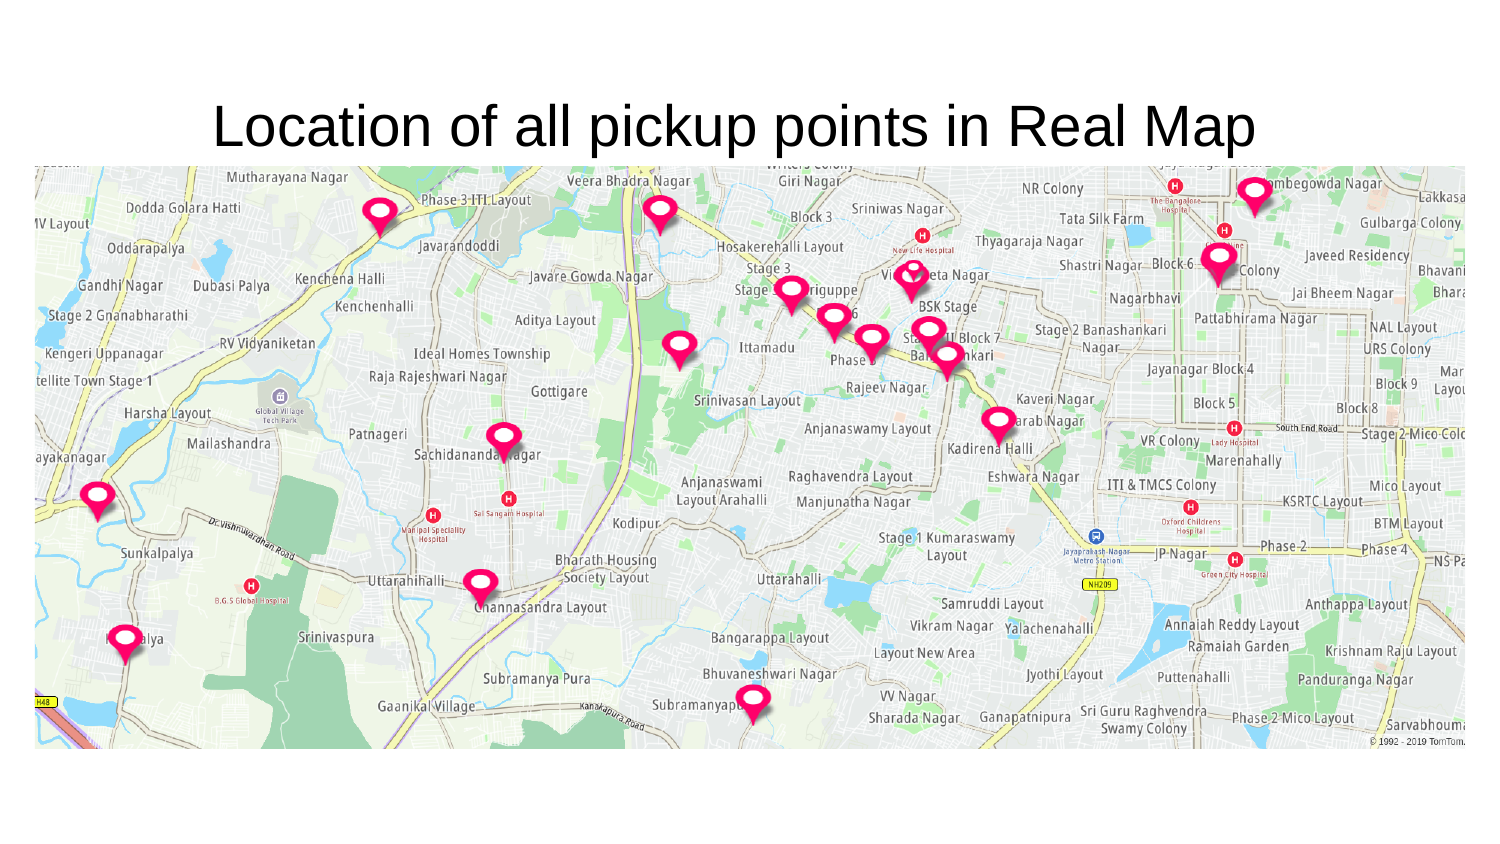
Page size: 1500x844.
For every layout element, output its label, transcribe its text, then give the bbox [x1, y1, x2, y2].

title Location of all pickup points in Real Map [51, 72, 1449, 165]
picture [34, 166, 1466, 751]
